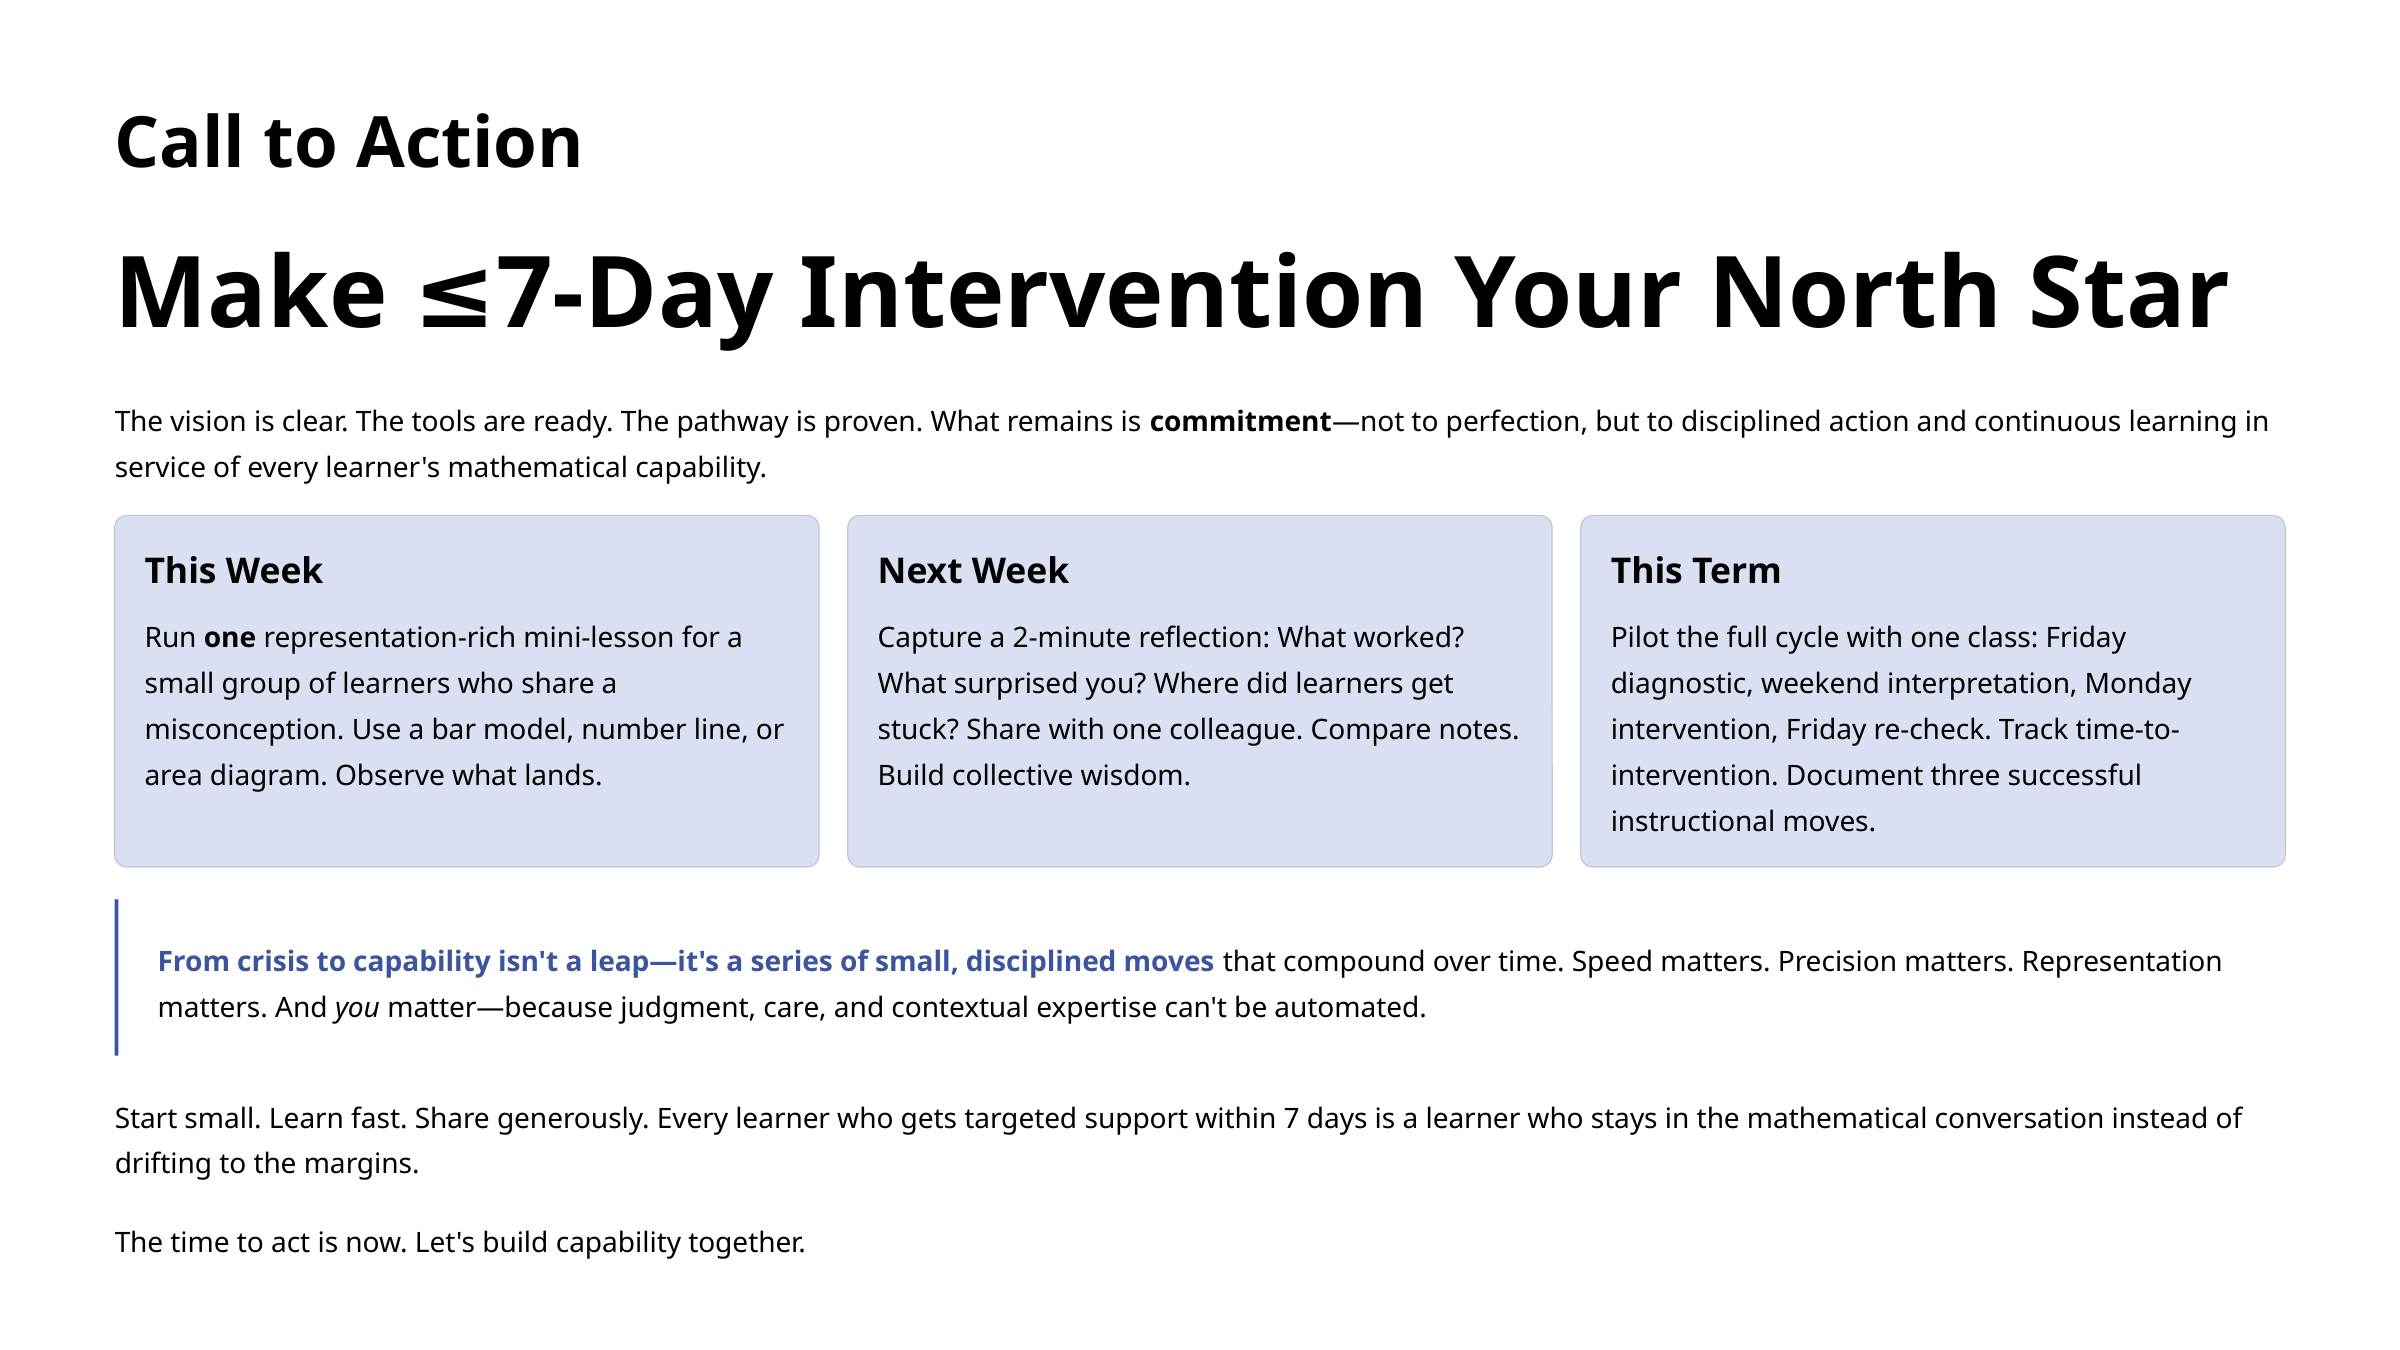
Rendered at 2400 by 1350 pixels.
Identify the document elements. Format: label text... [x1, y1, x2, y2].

text_box Run one representation-rich mini-lesson for a small group of learners who share a misconception. Use a bar model, number line, or area diagram. Observe what lands. [144, 607, 790, 792]
text_box [114, 515, 820, 867]
text_box [847, 515, 1553, 867]
text_box From crisis to capability isn't a leap—it's a series of small, disciplined moves that compound over time. Speed matters. Precision matters. Representation matters. And you matter—because judgment, care, and contextual expertise can't be automated. [157, 931, 2286, 1024]
text_box [114, 899, 119, 1056]
text_box The time to act is now. Let's build capability together. [114, 1211, 2286, 1258]
text_box This Term [1610, 545, 1970, 591]
text_box Capture a 2-minute reflection: What worked? What surprised you? Where did learners get stuck? Share with one colleague. Compare notes. Build collective wisdom. [877, 607, 1523, 792]
text_box This Week [144, 545, 504, 591]
text_box Call to Action [114, 92, 832, 182]
text_box [1580, 515, 2286, 867]
text_box Make ≤7-Day Intervention Your North Star [114, 224, 2143, 349]
text_box Next Week [877, 545, 1237, 591]
text_box The vision is clear. The tools are ready. The pathway is proven. What remains is commitment—not to perfection, but to disciplined action and continuous learning in service of every learner's mathematical capability. [114, 391, 2286, 484]
text_box Start small. Learn fast. Share generously. Every learner who gets targeted support within 7 days is a learner who stays in the mathematical conversation instead of drifting to the margins. [114, 1087, 2286, 1180]
text_box Pilot the full cycle with one class: Friday diagnostic, weekend interpretation, Monday intervention, Friday re-check. Track time-to-intervention. Document three successful instructional moves. [1610, 607, 2256, 837]
